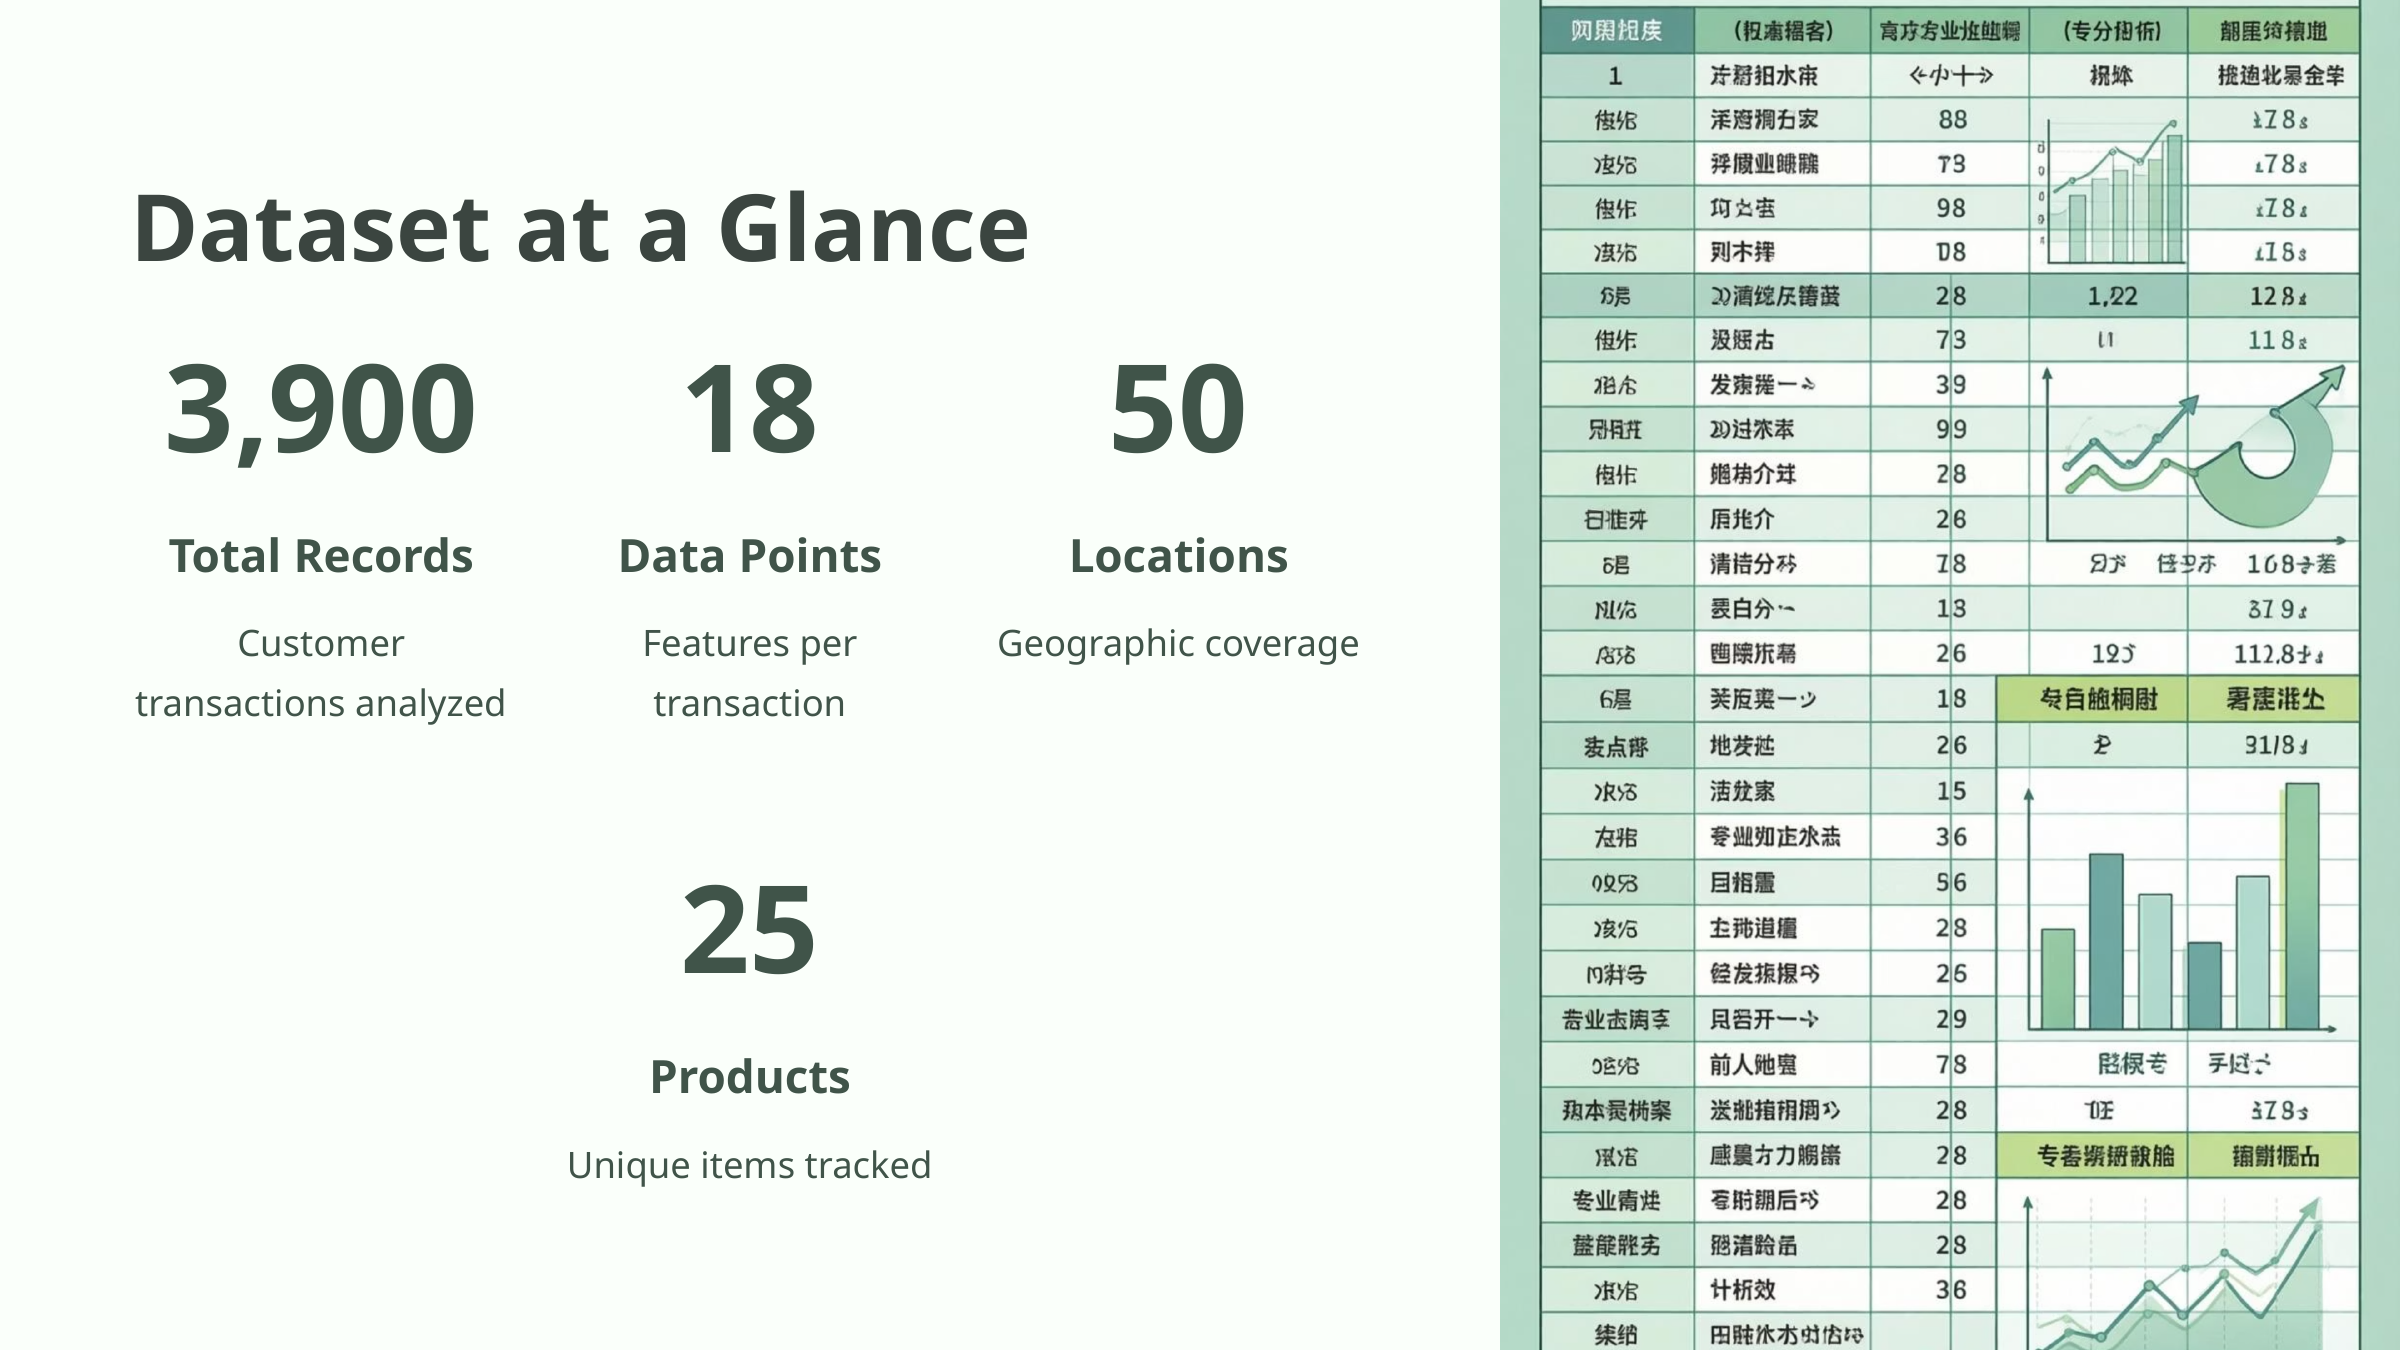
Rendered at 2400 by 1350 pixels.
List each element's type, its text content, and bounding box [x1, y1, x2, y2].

text_box Data Points [558, 524, 941, 583]
text_box 25 [558, 876, 941, 1000]
text_box Products [558, 1045, 941, 1104]
text_box Dataset at a Glance [130, 164, 1061, 281]
text_box 18 [558, 355, 941, 478]
text_box Geographic coverage [987, 604, 1370, 665]
text_box Total Records [130, 524, 513, 583]
text_box Locations [987, 524, 1370, 583]
text_box 50 [987, 355, 1370, 478]
text_box Customer transactions analyzed [130, 604, 513, 784]
text_box Unique items tracked [558, 1126, 941, 1186]
picture [1499, 0, 2400, 1350]
text_box Features per transaction [558, 604, 941, 724]
text_box 3,900 [130, 355, 513, 478]
